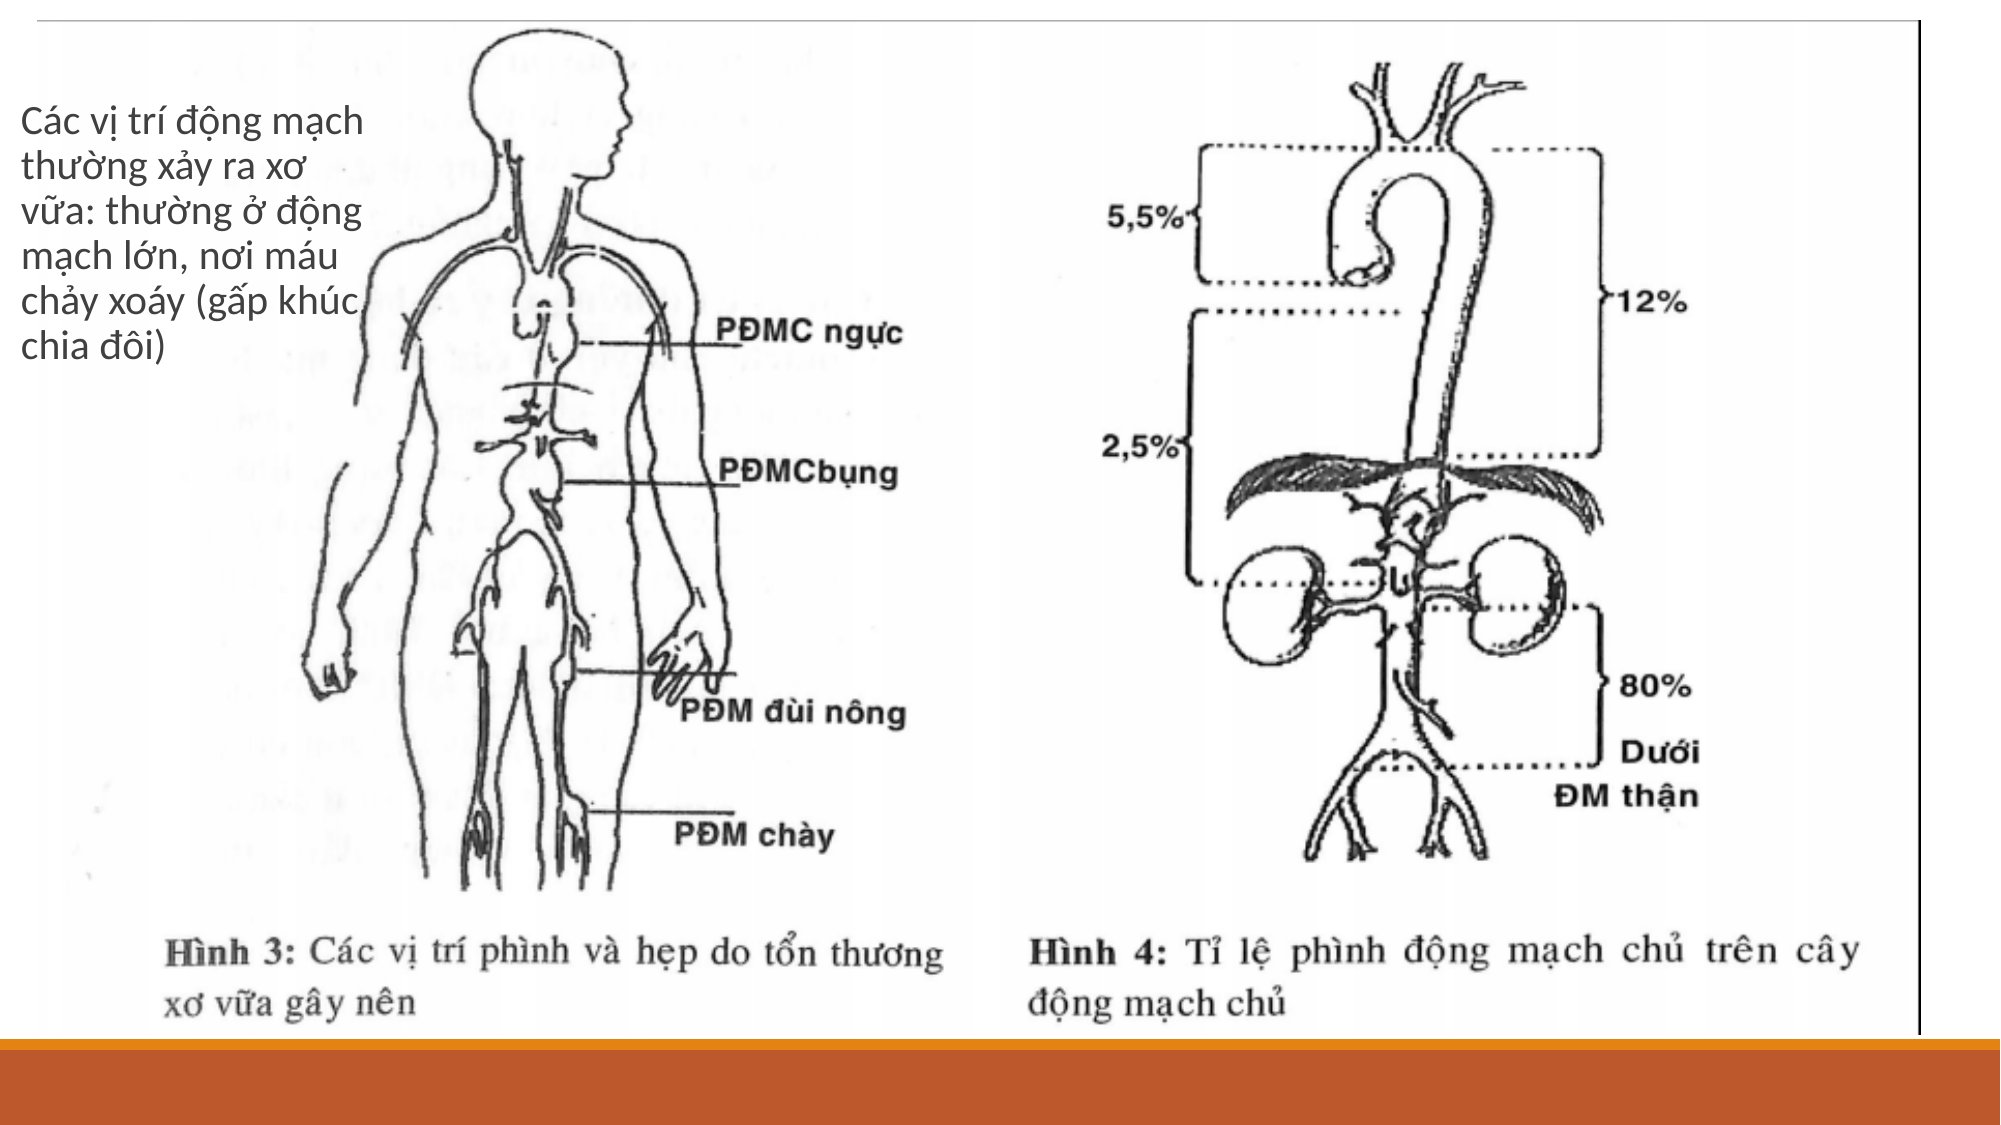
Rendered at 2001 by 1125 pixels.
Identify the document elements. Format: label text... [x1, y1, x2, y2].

picture [36, 19, 1922, 1035]
list Các vị trí động mạch thường xảy ra xơ vữa: thường ở động mạch lớn, nơi máu chảy xoáy (gấp khúc, chia đôi) [20, 90, 33, 634]
